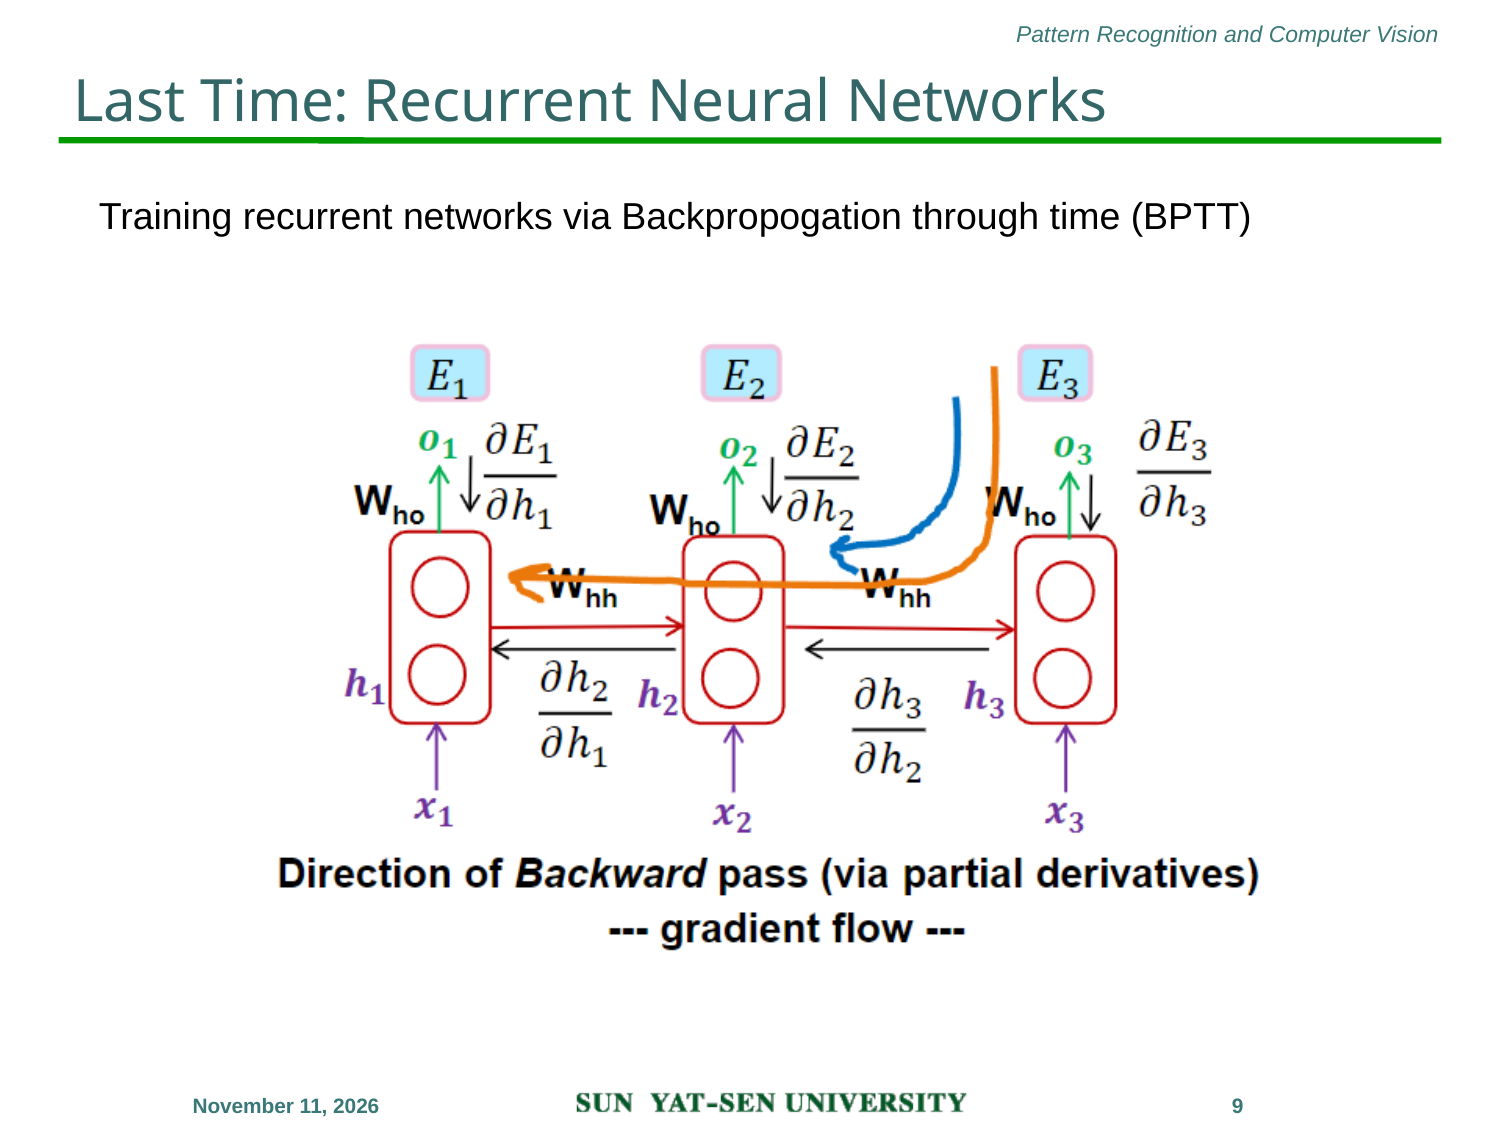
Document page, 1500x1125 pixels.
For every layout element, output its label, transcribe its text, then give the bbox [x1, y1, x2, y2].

text_box Training recurrent networks via Backpropogation through time (BPTT) [84, 184, 1268, 244]
title Last Time: Recurrent Neural Networks [58, 35, 1442, 141]
picture [566, 1079, 973, 1125]
picture [273, 321, 1275, 966]
